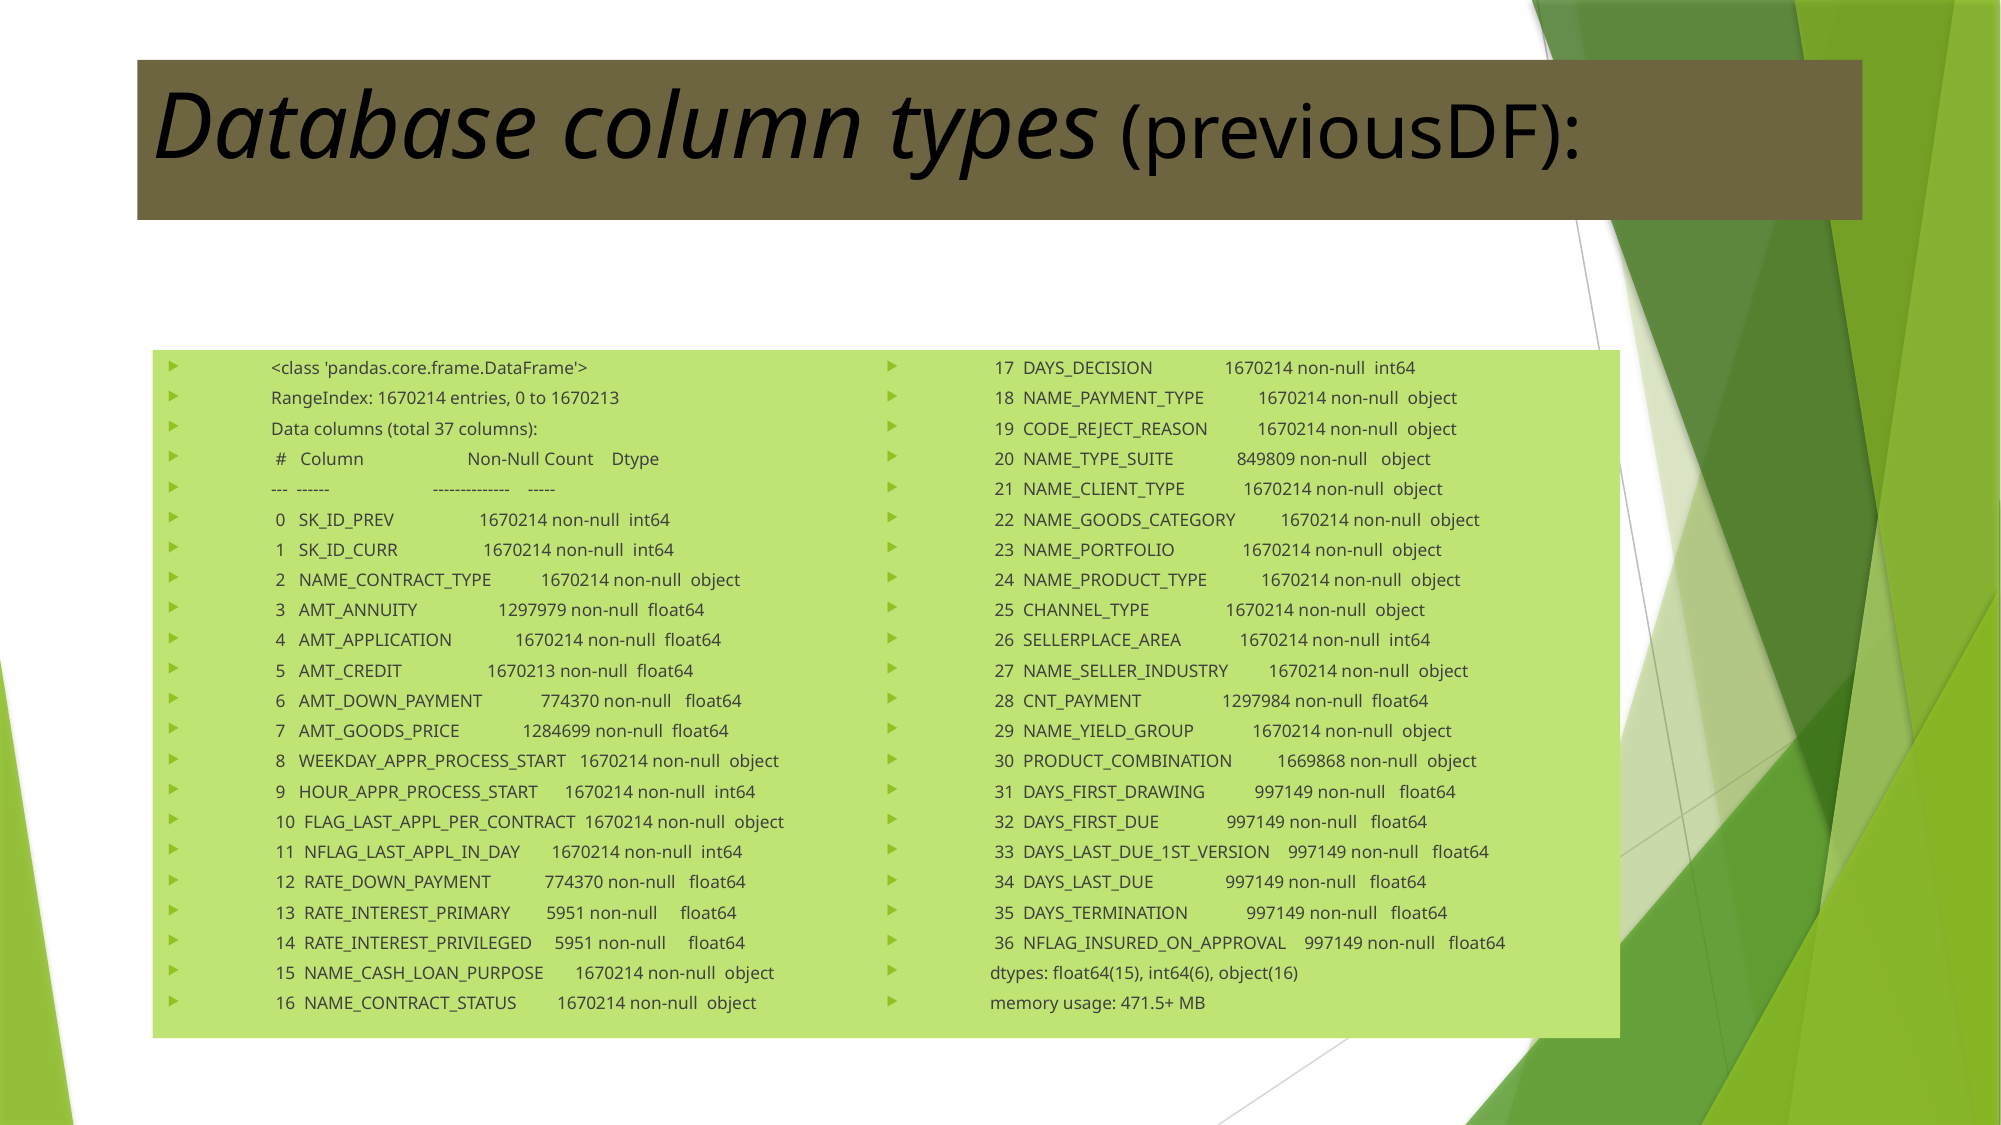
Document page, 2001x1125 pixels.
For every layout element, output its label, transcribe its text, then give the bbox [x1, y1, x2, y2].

title Database column types (previousDF): [137, 59, 1863, 220]
list <class 'pandas.core.frame.DataFrame'> RangeIndex: 1670214 entries, 0 to 1670213 Data columns (total 37 columns): # Column Non-Null Count Dtype --- ------ -------------- ----- 0 SK_ID_PREV 1670214 non-null int64 1 SK_ID_CURR 1670214 non-null int64 2 NAME_CONTRACT_TYPE 1670214 non-null object 3 AMT_ANNUITY 1297979 non-null float64 4 AMT_APPLICATION 1670214 non-null float64 5 AMT_CREDIT 1670213 non-null float64 6 AMT_DOWN_PAYMENT 774370 non-null float64 7 AMT_GOODS_PRICE 1284699 non-null float64 8 WEEKDAY_APPR_PROCESS_START 1670214 non-null object 9 HOUR_APPR_PROCESS_START 1670214 non-null int64 10 FLAG_LAST_APPL_PER_CONTRACT 1670214 non-null object 11 NFLAG_LAST_APPL_IN_DAY 1670214 non-null int64 12 RATE_DOWN_PAYMENT 774370 non-null float64 13 RATE_INTEREST_PRIMARY 5951 non-null float64 14 RATE_INTEREST_PRIVILEGED 5951 non-null float64 15 NAME_CASH_LOAN_PURPOSE 1670214 non-null object 16 NAME_CONTRACT_STATUS 1670214 non-null object 17 DAYS_DECISION 1670214 non-null int64 18 NAME_PAYMENT_TYPE 1670214 non-null object 19 CODE_REJECT_REASON 1670214 non-null object 20 NAME_TYPE_SUITE 849809 non-null object 21 NAME_CLIENT_TYPE 1670214 non-null object 22 NAME_GOODS_CATEGORY 1670214 non-null object 23 NAME_PORTFOLIO 1670214 non-null object 24 NAME_PRODUCT_TYPE 1670214 non-null object 25 CHANNEL_TYPE 1670214 non-null object 26 SELLERPLACE_AREA 1670214 non-null int64 27 NAME_SELLER_INDUSTRY 1670214 non-null object 28 CNT_PAYMENT 1297984 non-null float64 29 NAME_YIELD_GROUP 1670214 non-null object 30 PRODUCT_COMBINATION 1669868 non-null object 31 DAYS_FIRST_DRAWING 997149 non-null float64 32 DAYS_FIRST_DUE 997149 non-null float64 33 DAYS_LAST_DUE_1ST_VERSION 997149 non-null float64 34 DAYS_LAST_DUE 997149 non-null float64 35 DAYS_TERMINATION 997149 non-null float64 36 NFLAG_INSURED_ON_APPROVAL 997149 non-null float64 dtypes: float64(15), int64(6), object(16) memory usage: 471.5+ MB [152, 350, 1621, 1039]
